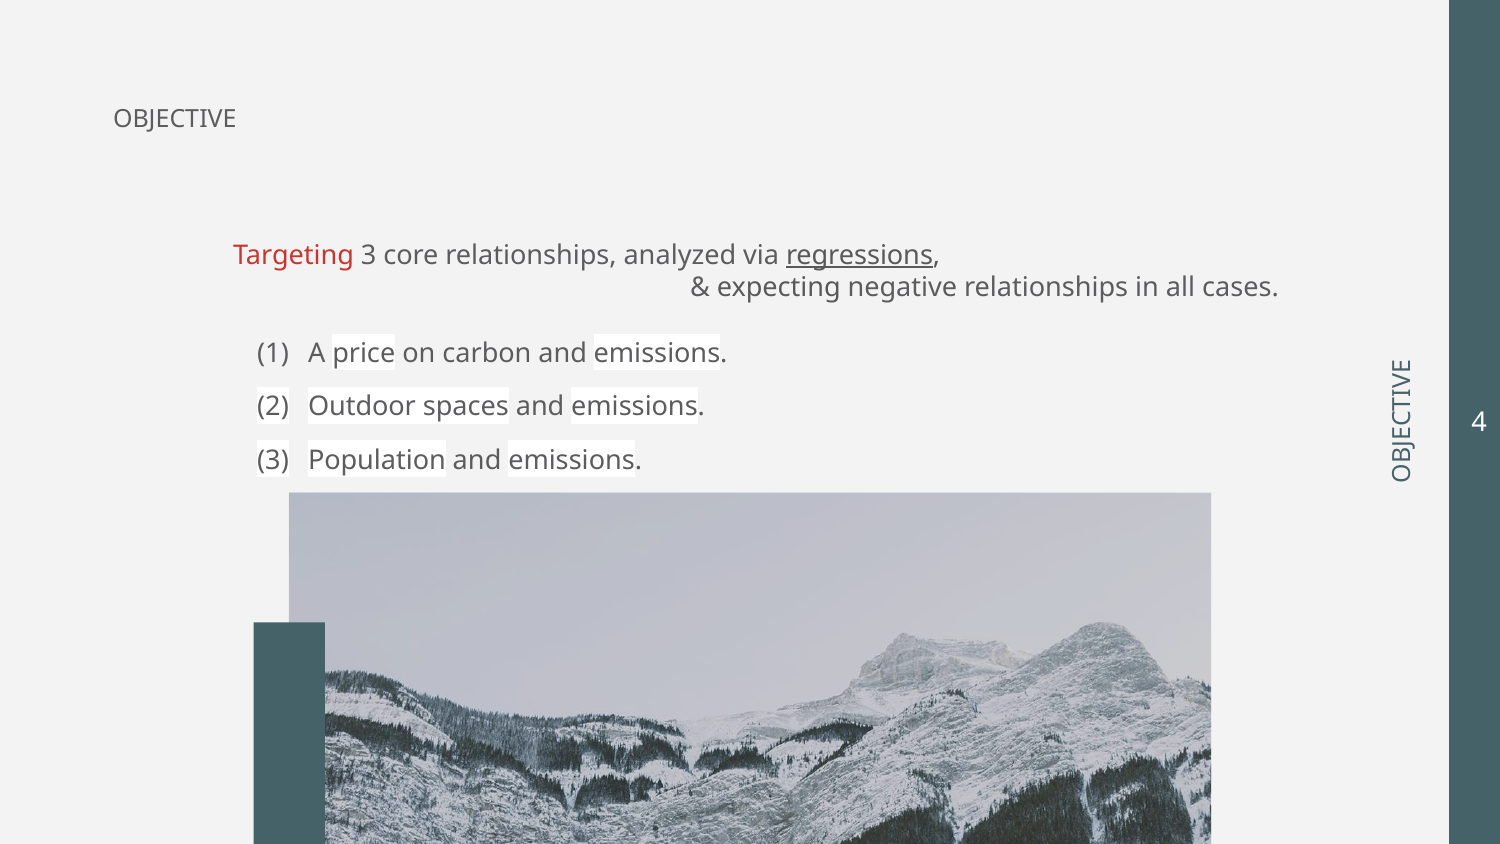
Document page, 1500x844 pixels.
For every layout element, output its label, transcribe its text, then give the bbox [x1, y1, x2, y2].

title OBJECTIVE [98, 87, 885, 183]
subtitle Targeting 3 core relationships, analyzed via regressions, & expecting negative relationships in all cases. A price on carbon and emissions. Outdoor spaces and emissions. Population and emissions. [143, 264, 1313, 490]
slide_number ‹#› [1434, 389, 1500, 455]
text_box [253, 492, 1212, 844]
title OBJECTIVE [1335, 0, 1430, 844]
